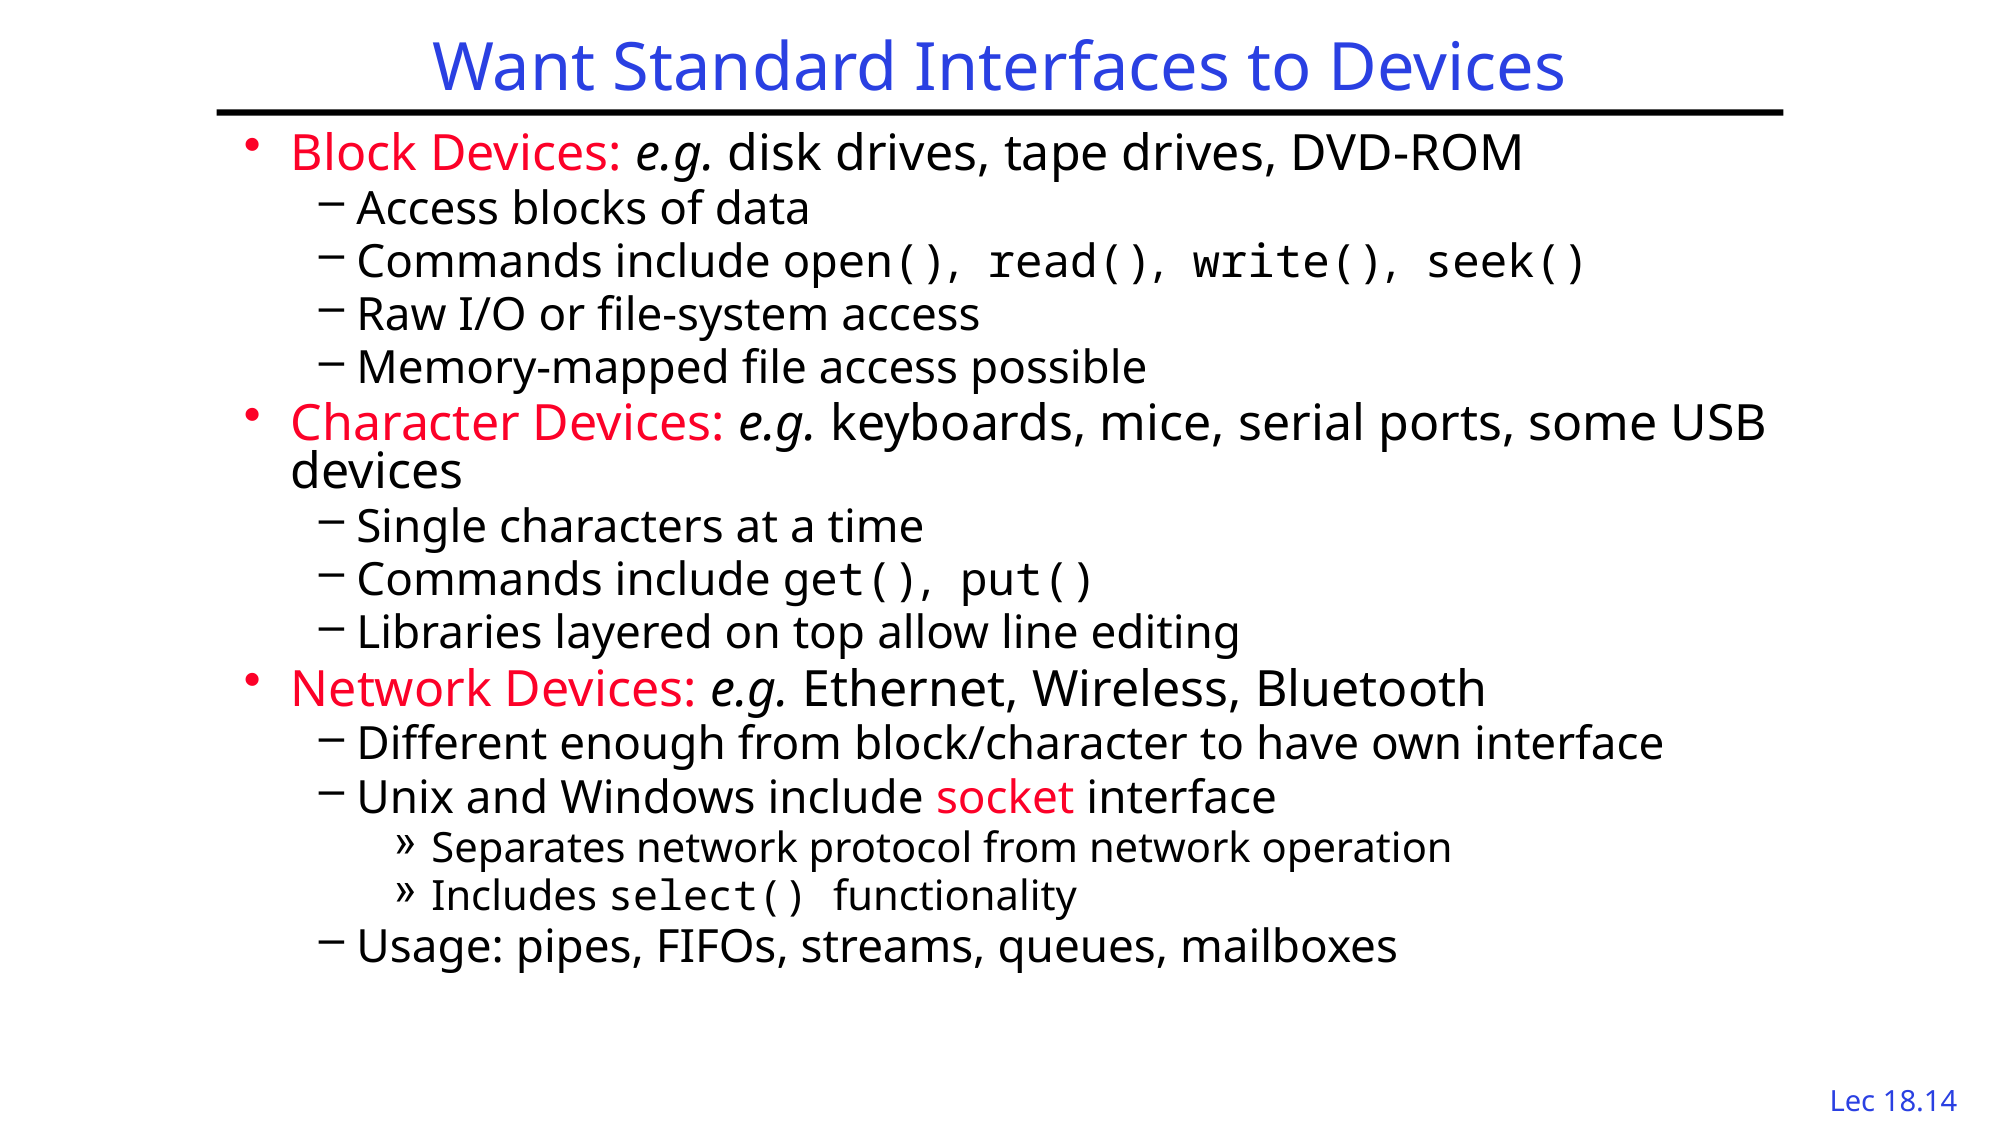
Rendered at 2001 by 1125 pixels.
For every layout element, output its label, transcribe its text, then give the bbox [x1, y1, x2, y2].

title Want Standard Interfaces to Devices [216, 24, 1784, 113]
list Block Devices: e.g. disk drives, tape drives, DVD-ROM Access blocks of data Commands include open(), read(), write(), seek() Raw I/O or file-system access Memory-mapped file access possible Character Devices: e.g. keyboards, mice, serial ports, some USB devices Single characters at a time Commands include get(), put() Libraries layered on top allow line editing Network Devices: e.g. Ethernet, Wireless, Bluetooth Different enough from block/character to have own interface Unix and Windows include socket interface Separates network protocol from network operation Includes select() functionality Usage: pipes, FIFOs, streams, queues, mailboxes [229, 125, 1784, 1113]
